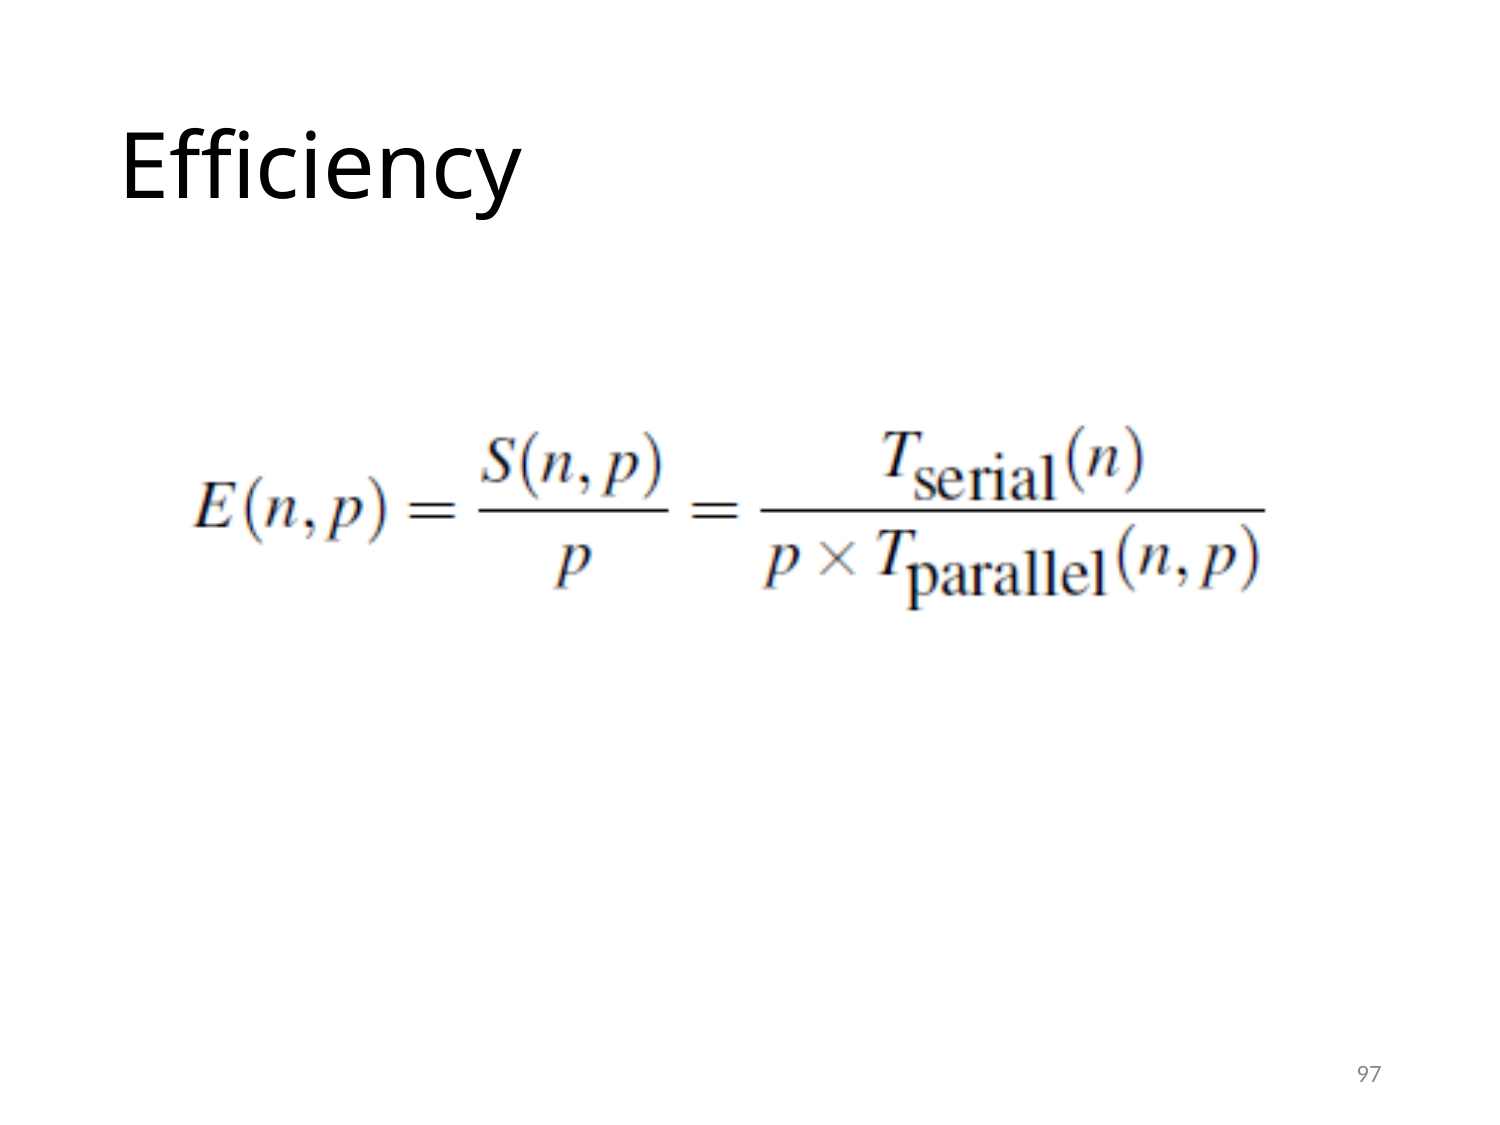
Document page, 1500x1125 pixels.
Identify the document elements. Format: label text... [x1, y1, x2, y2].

picture [159, 385, 1272, 650]
slide_number 97 [1059, 1042, 1397, 1103]
title Efficiency [103, 59, 1397, 278]
